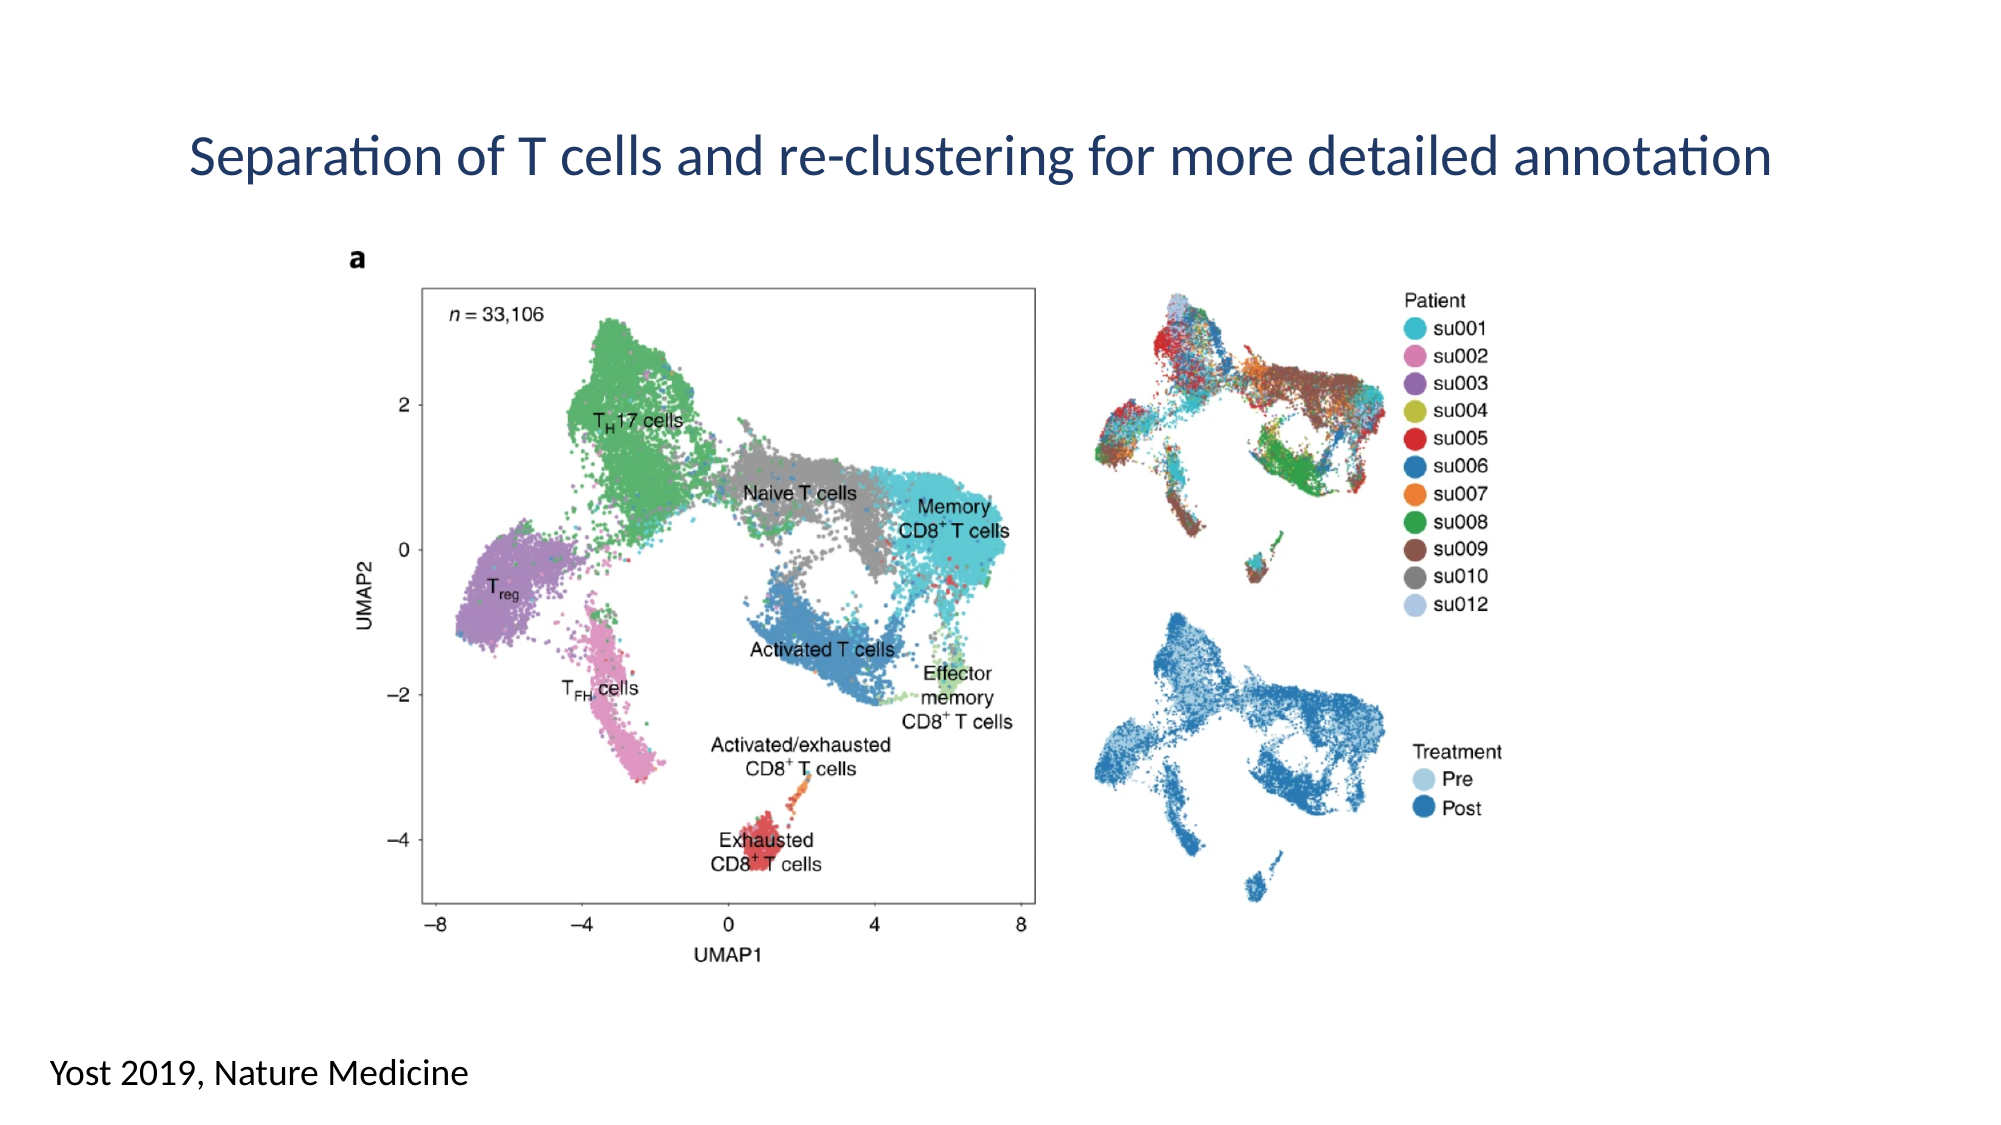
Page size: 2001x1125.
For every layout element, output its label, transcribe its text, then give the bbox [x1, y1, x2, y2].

text_box Separation of T cells and re-clustering for more detailed annotation [174, 110, 1789, 195]
picture [342, 249, 1519, 988]
text_box Yost 2019, Nature Medicine [35, 1040, 485, 1101]
